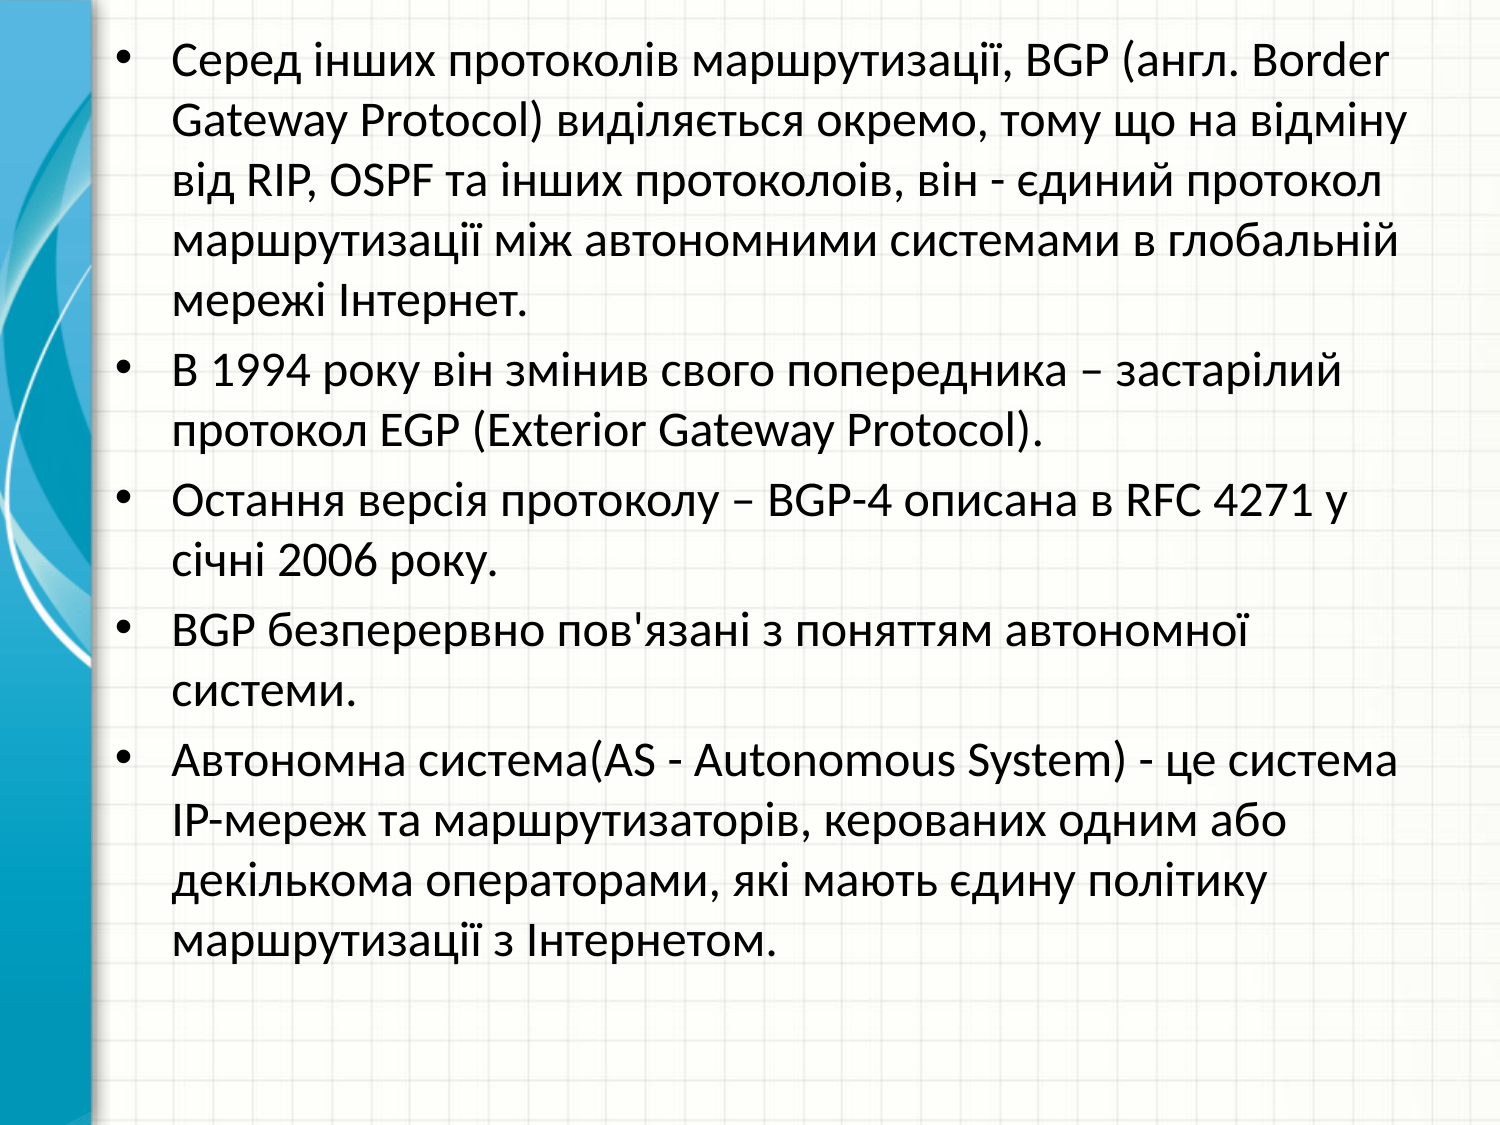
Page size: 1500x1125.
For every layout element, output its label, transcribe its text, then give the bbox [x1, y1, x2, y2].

picture [0, 0, 1500, 1125]
text_box Серед інших протоколів маршрутизації, BGP (англ. Border Gateway Protocol) виділяється окремо, тому що на відміну від RIP, OSPF та інших протоколоів, він - єдиний протокол маршрутизації між автономними системами в глобальній мережі Інтернет. В 1994 року він змінив свого попередника – застарілий протокол EGP (Exterior Gateway Protocol). Остання версія протоколу – BGP-4 описана в RFC 4271 у січні 2006 року. BGP безперервно пов'язані з поняттям автономної системи. Автономна система(AS - Autonomous System) - це система IP-мереж та маршрутизаторів, керованих одним або декількома операторами, які мають єдину політику маршрутизації з Інтернетом. [100, 19, 1459, 709]
